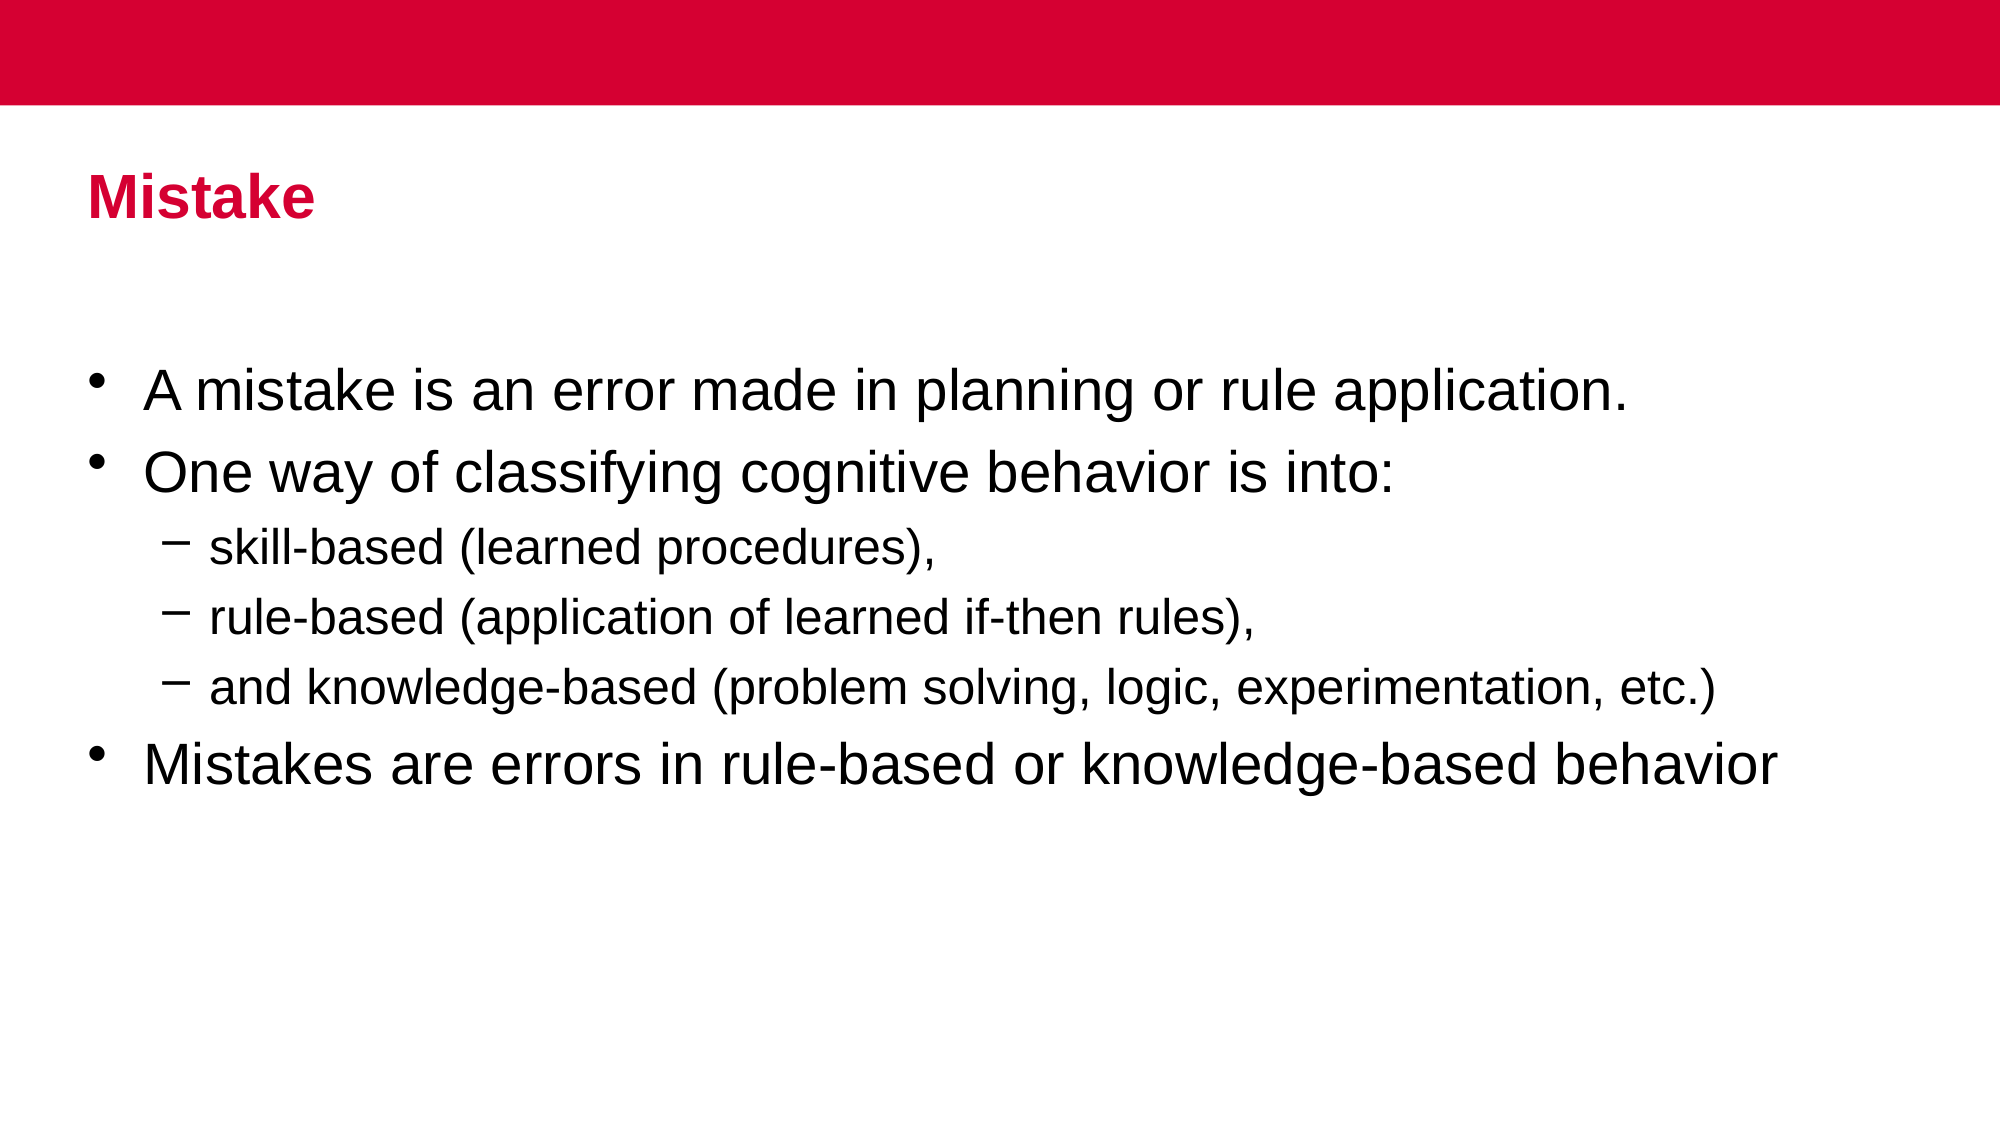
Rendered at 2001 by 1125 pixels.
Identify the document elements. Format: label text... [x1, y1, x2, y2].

list A mistake is an error made in planning or rule application. One way of classifying cognitive behavior is into: skill-based (learned procedures), rule-based (application of learned if-then rules), and knowledge-based (problem solving, logic, experimentation, etc.) Mistakes are errors in rule-based or knowledge-based behavior [72, 345, 1930, 1012]
title Mistake [72, 148, 1930, 345]
